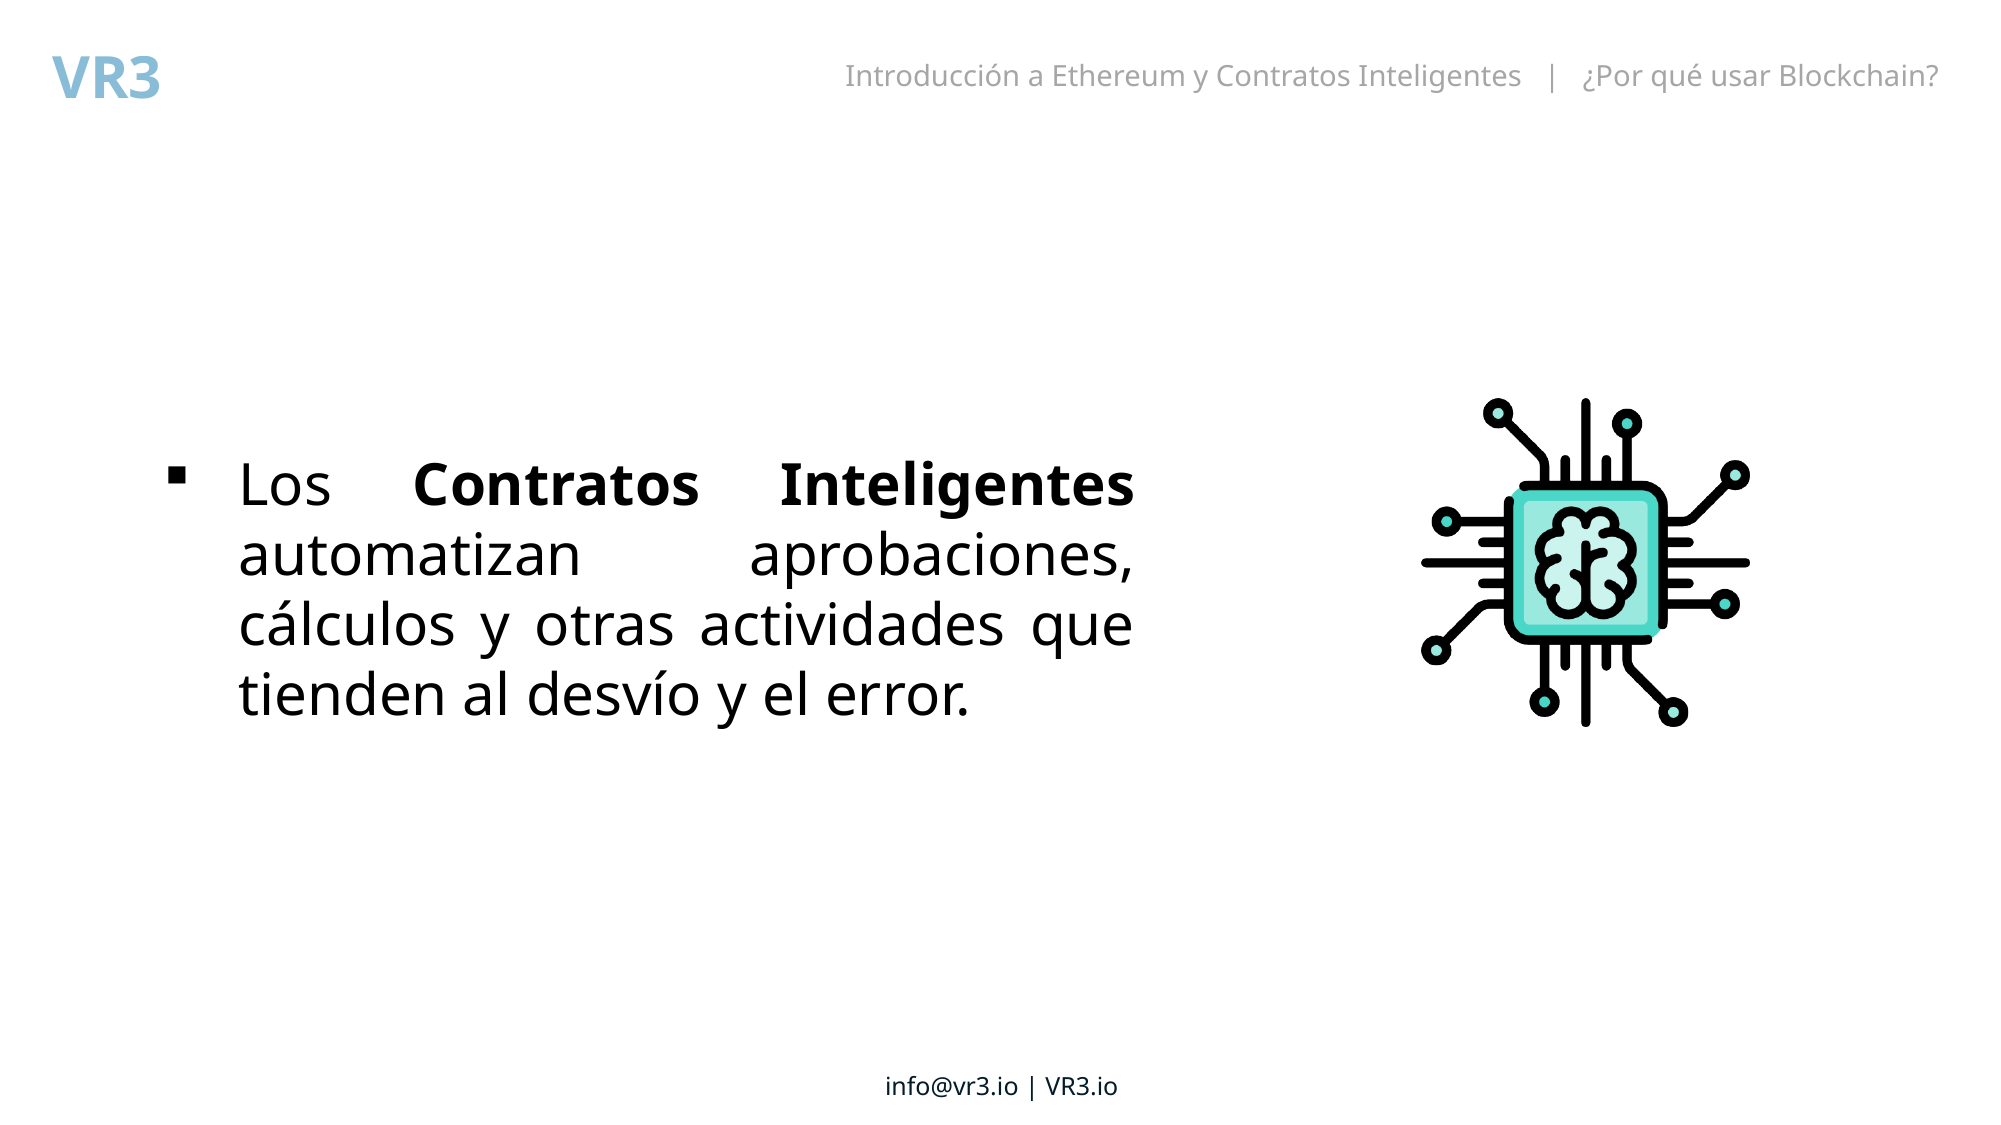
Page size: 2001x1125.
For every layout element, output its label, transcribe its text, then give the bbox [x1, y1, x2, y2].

picture [1421, 398, 1751, 727]
text_box Introducción a Ethereum y Contratos Inteligentes | ¿Por qué usar Blockchain? [830, 49, 1955, 100]
text_box Los Contratos Inteligentes automatizan aprobaciones, cálculos y otras actividades que tienden al desvío y el error. [148, 162, 1150, 1013]
